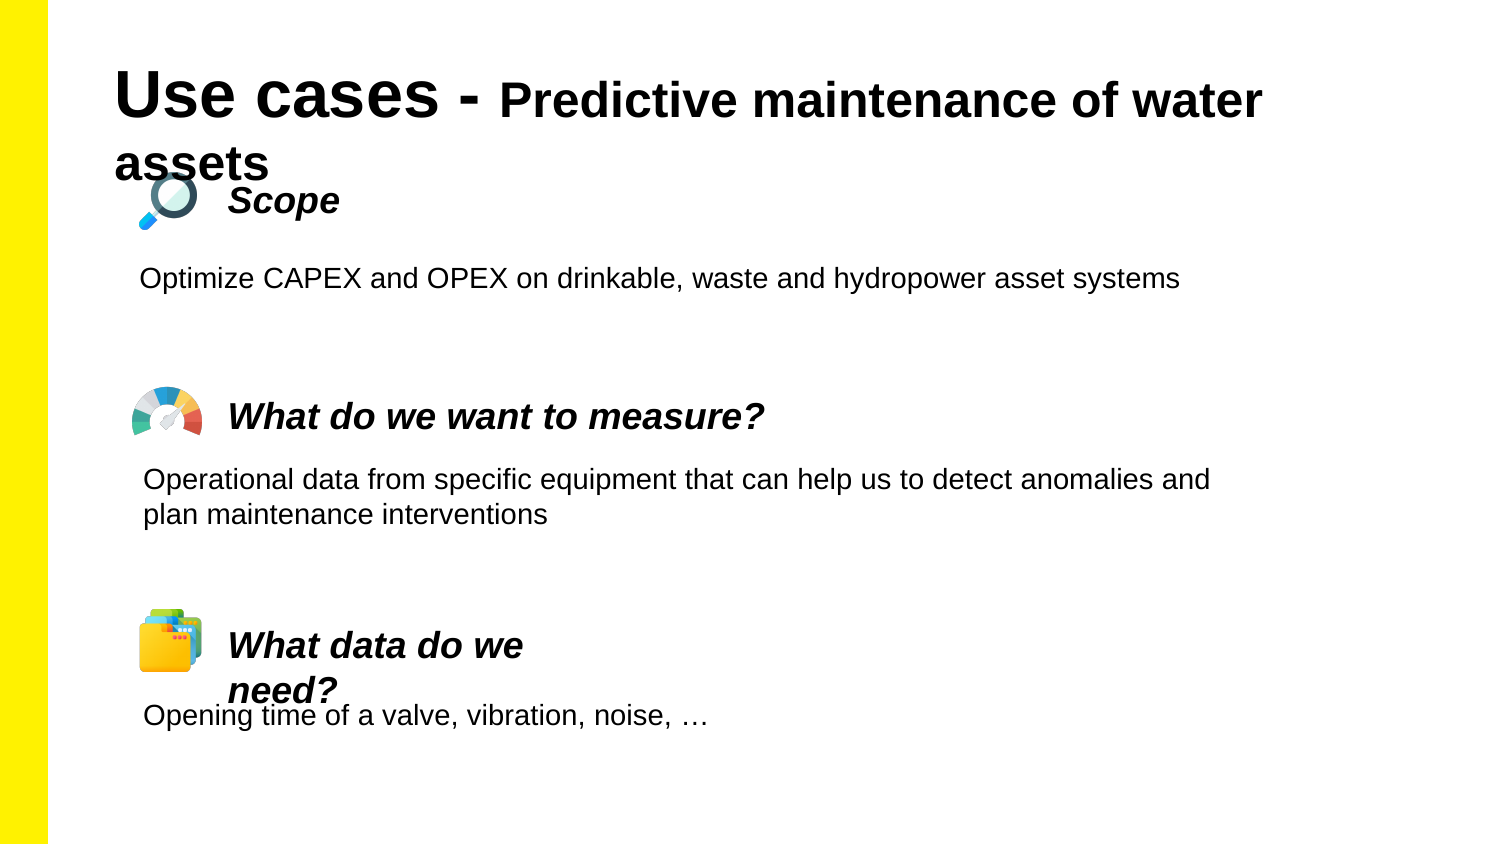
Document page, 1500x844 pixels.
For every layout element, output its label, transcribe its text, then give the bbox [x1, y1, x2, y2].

text_box What data do we need? [216, 615, 620, 675]
text_box Scope [216, 170, 1347, 230]
text_box Operational data from specific equipment that can help us to detect anomalies and plan maintenance interventions [128, 452, 1265, 538]
picture [131, 375, 202, 446]
picture [138, 609, 202, 673]
text_box What do we want to measure? [216, 386, 1347, 446]
text_box Optimize CAPEX and OPEX on drinkable, waste and hydropower asset systems [128, 253, 1258, 313]
text_box Opening time of a valve, vibration, noise, … [128, 688, 1275, 739]
picture [138, 172, 197, 231]
text_box Use cases - Predictive maintenance of water assets [103, 44, 1397, 167]
